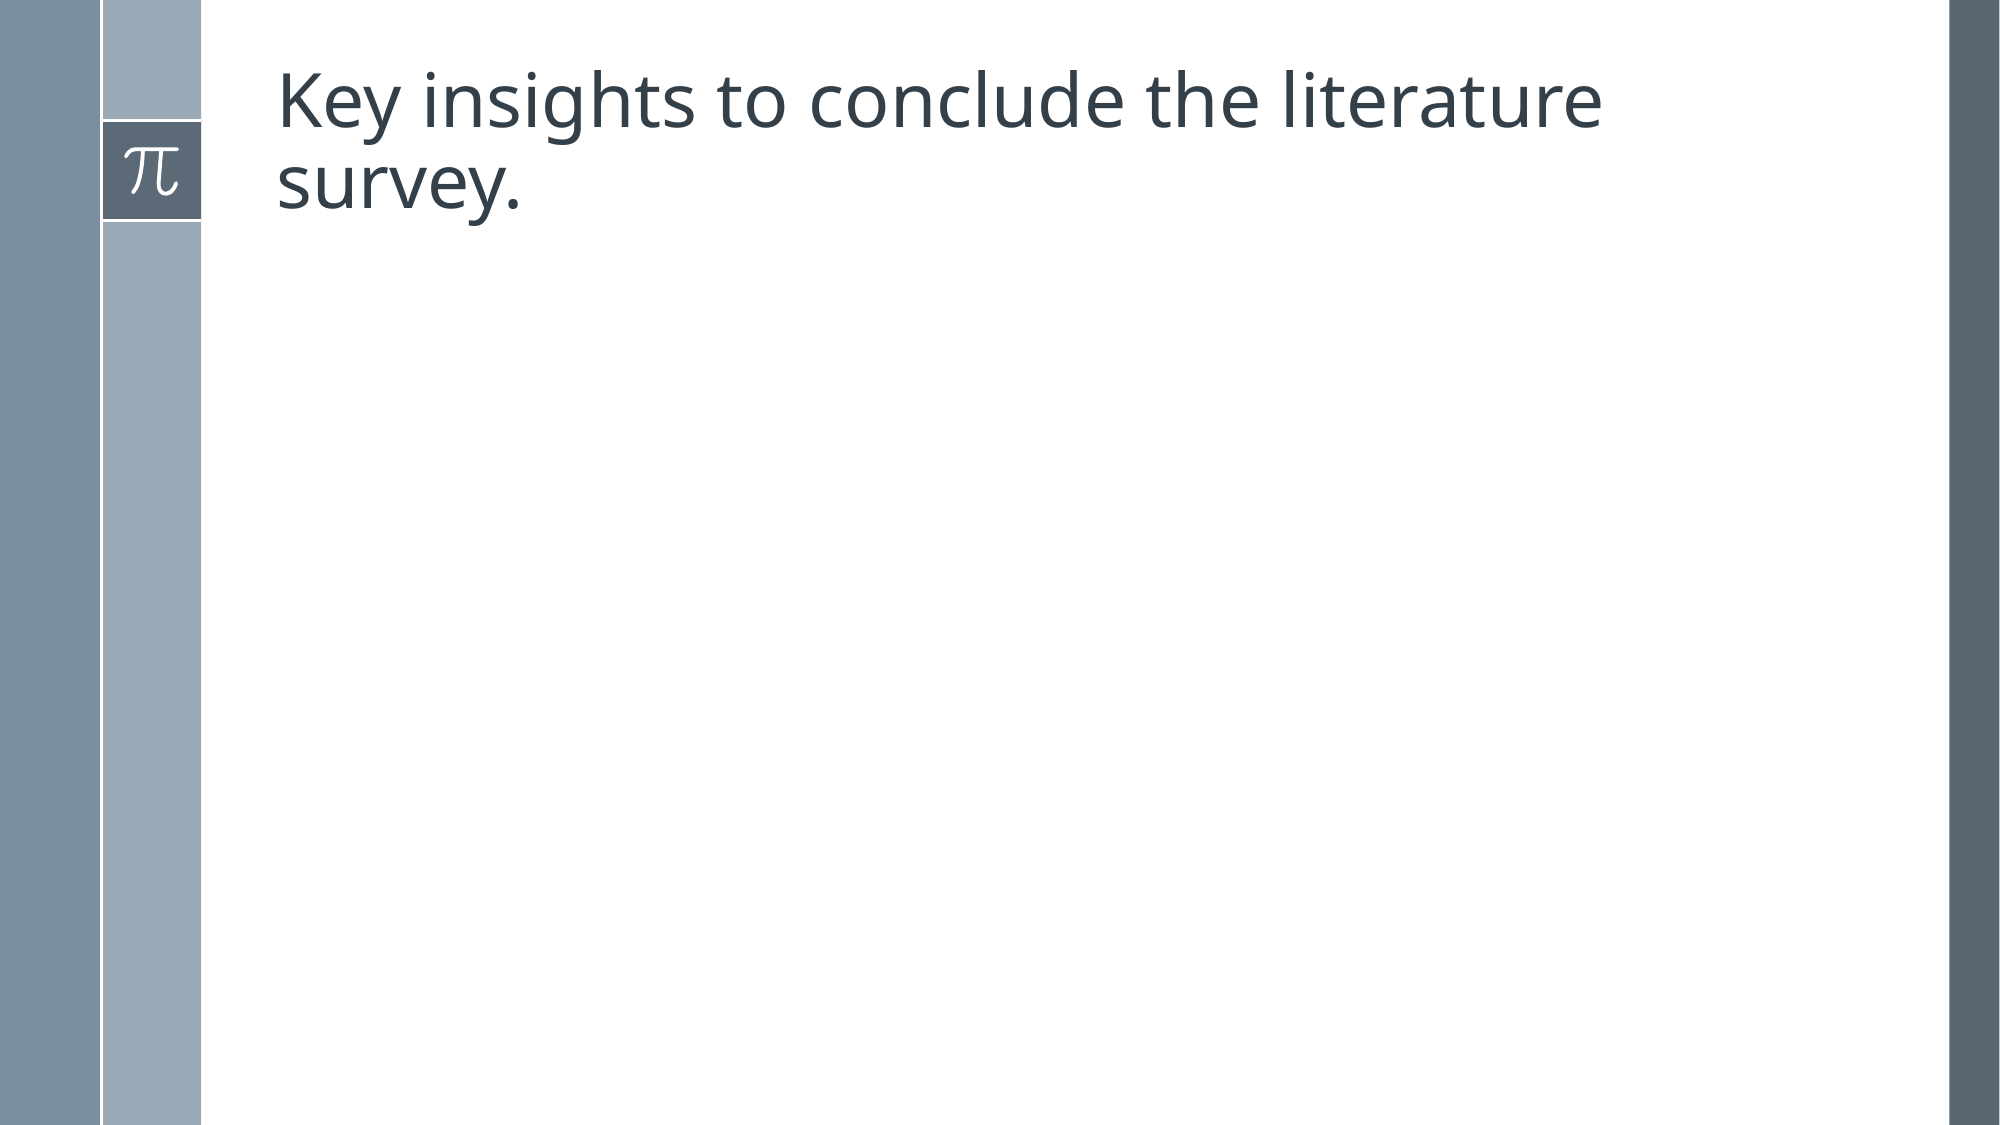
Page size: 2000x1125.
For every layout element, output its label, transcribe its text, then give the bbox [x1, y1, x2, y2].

title Key insights to conclude the literature survey. [261, 29, 1867, 233]
